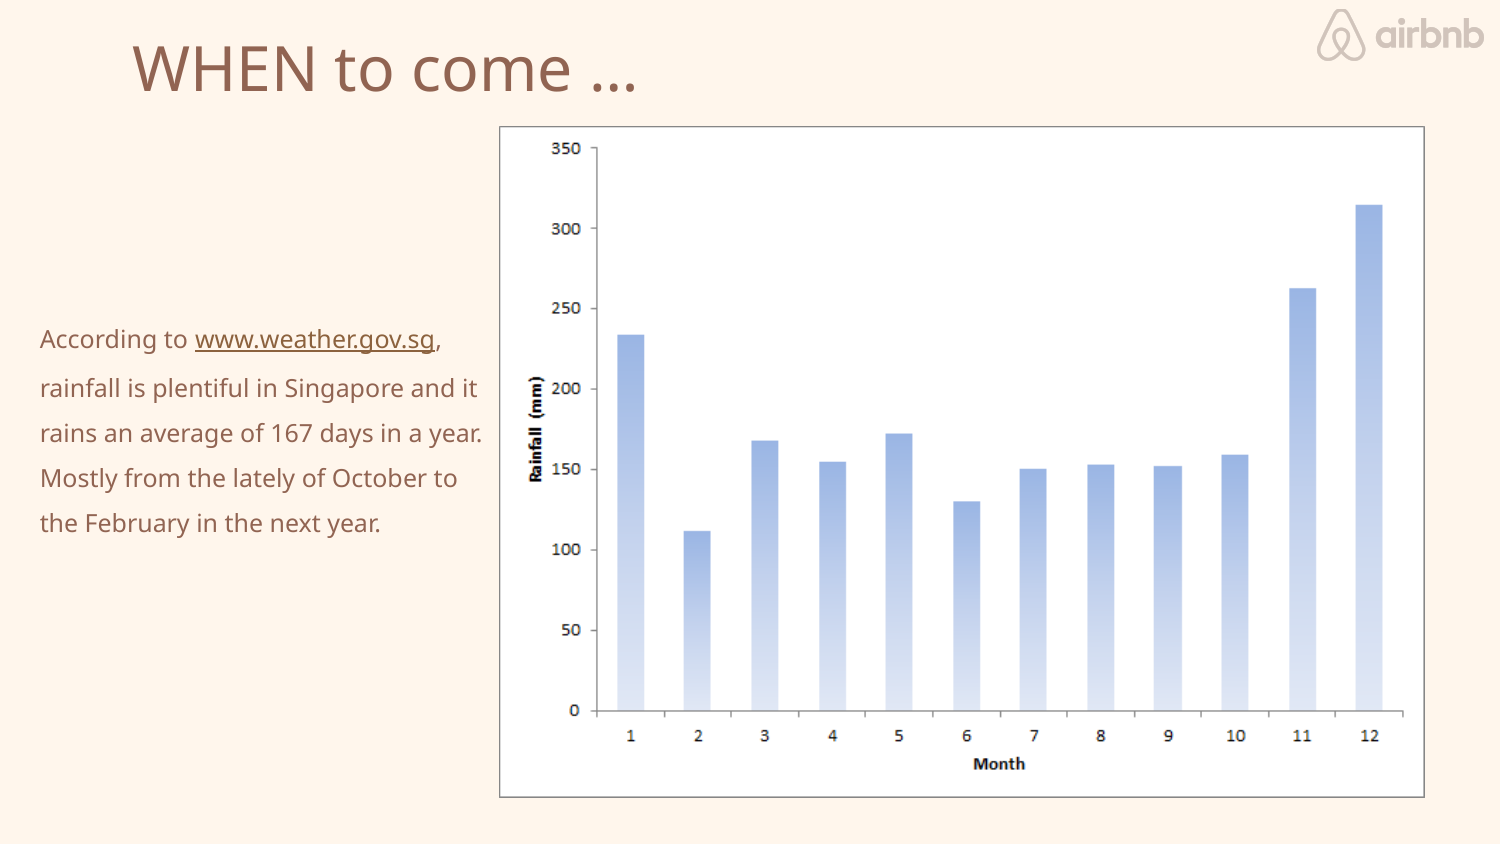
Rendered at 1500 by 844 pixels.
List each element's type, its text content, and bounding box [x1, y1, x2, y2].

title WHEN to come … [116, 13, 1383, 108]
picture [1317, 8, 1484, 61]
picture [499, 125, 1425, 798]
text_box According to www.weather.gov.sg, rainfall is plentiful in Singapore and it rains an average of 167 days in a year. Mostly from the lately of October to the February in the next year. [24, 284, 494, 559]
